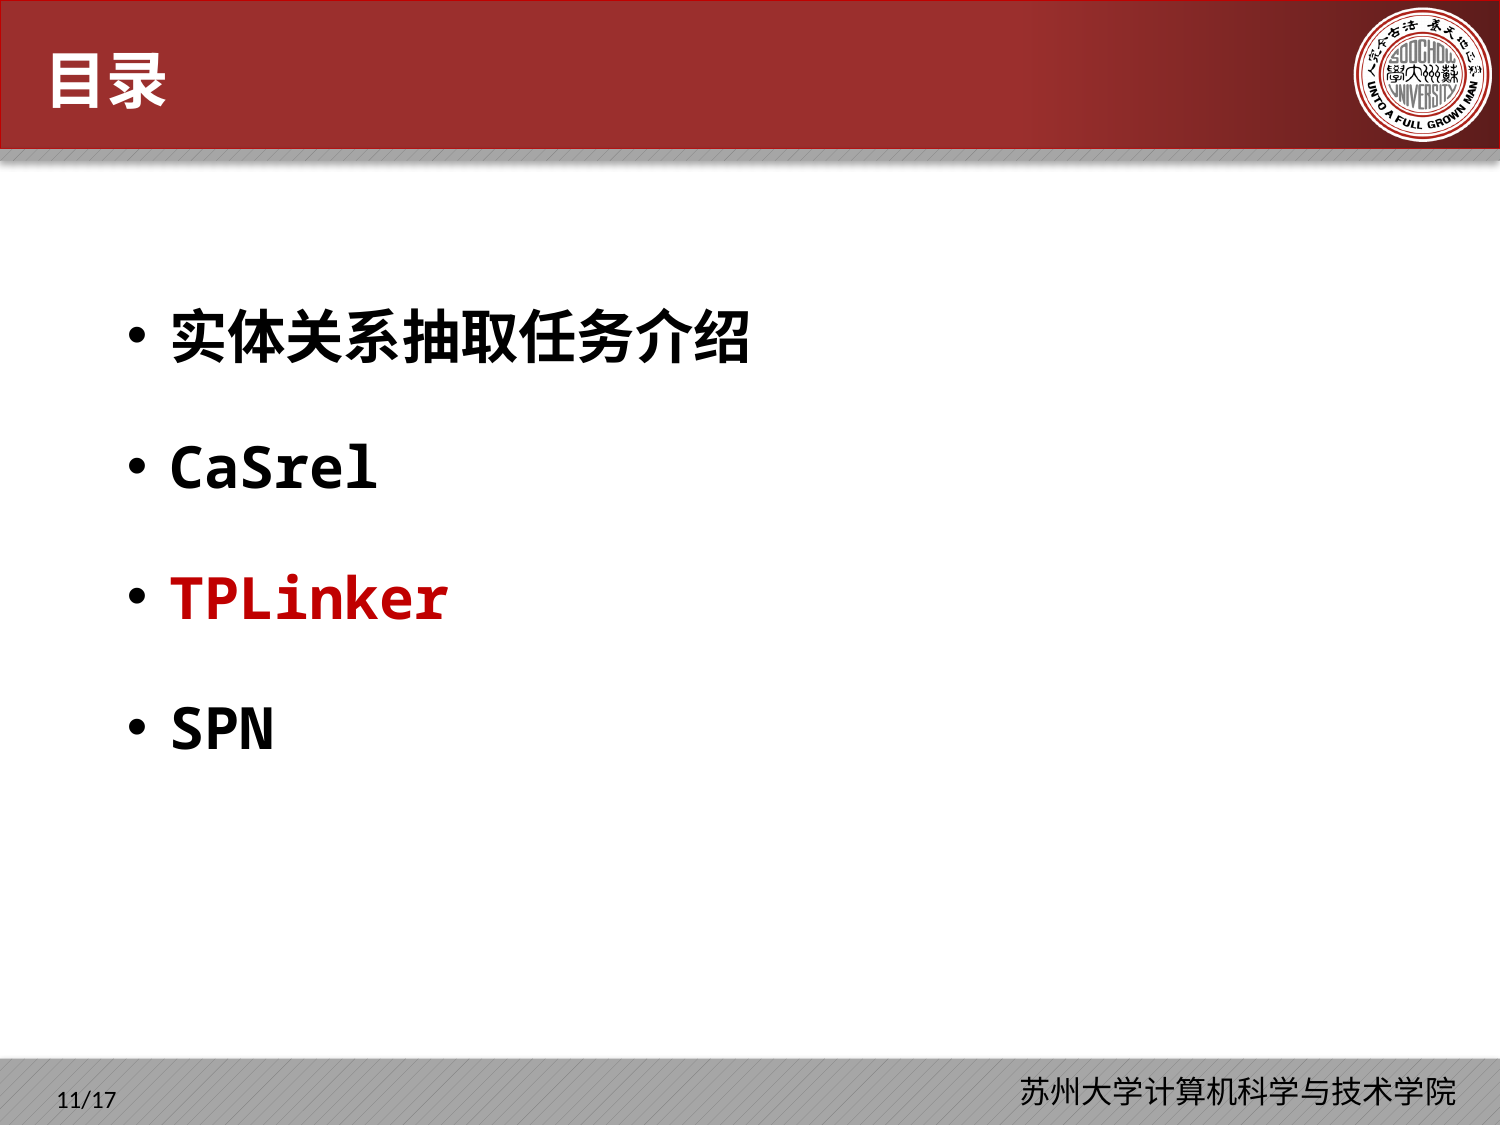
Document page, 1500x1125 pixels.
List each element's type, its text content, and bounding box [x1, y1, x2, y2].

list 实体关系抽取任务介绍 CaSrel TPLinker SPN [111, 243, 1500, 849]
list 目录 [29, 42, 1300, 114]
picture [1352, 6, 1494, 143]
